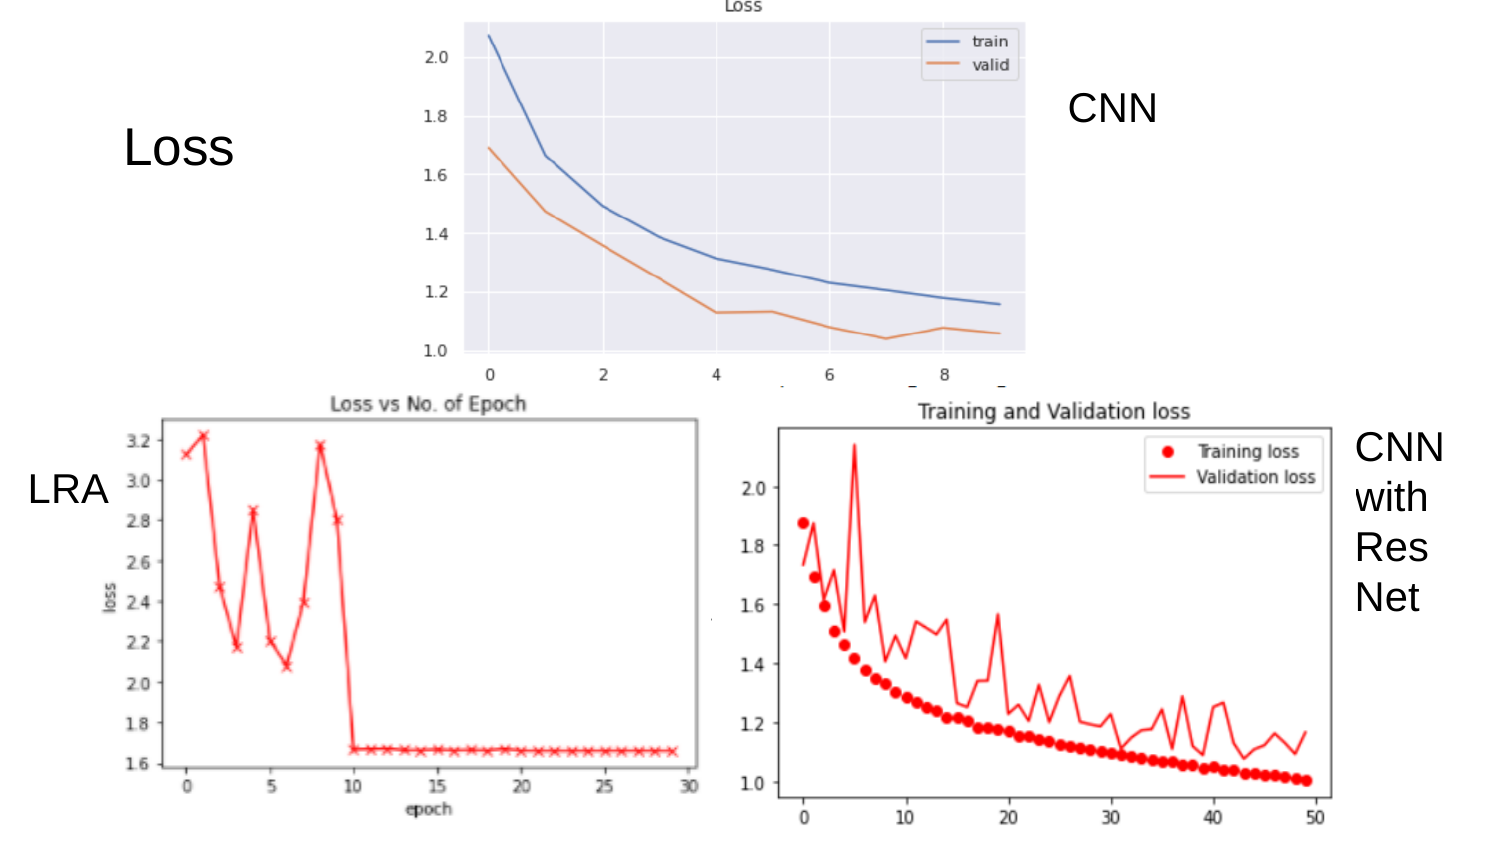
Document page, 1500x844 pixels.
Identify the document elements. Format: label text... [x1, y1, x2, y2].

text_box CNN with ResNet [1361, 404, 1463, 635]
title Loss [108, 97, 326, 192]
text_box LRA [12, 421, 95, 527]
text_box CNN [1052, 40, 1183, 146]
picture [100, 0, 1356, 844]
